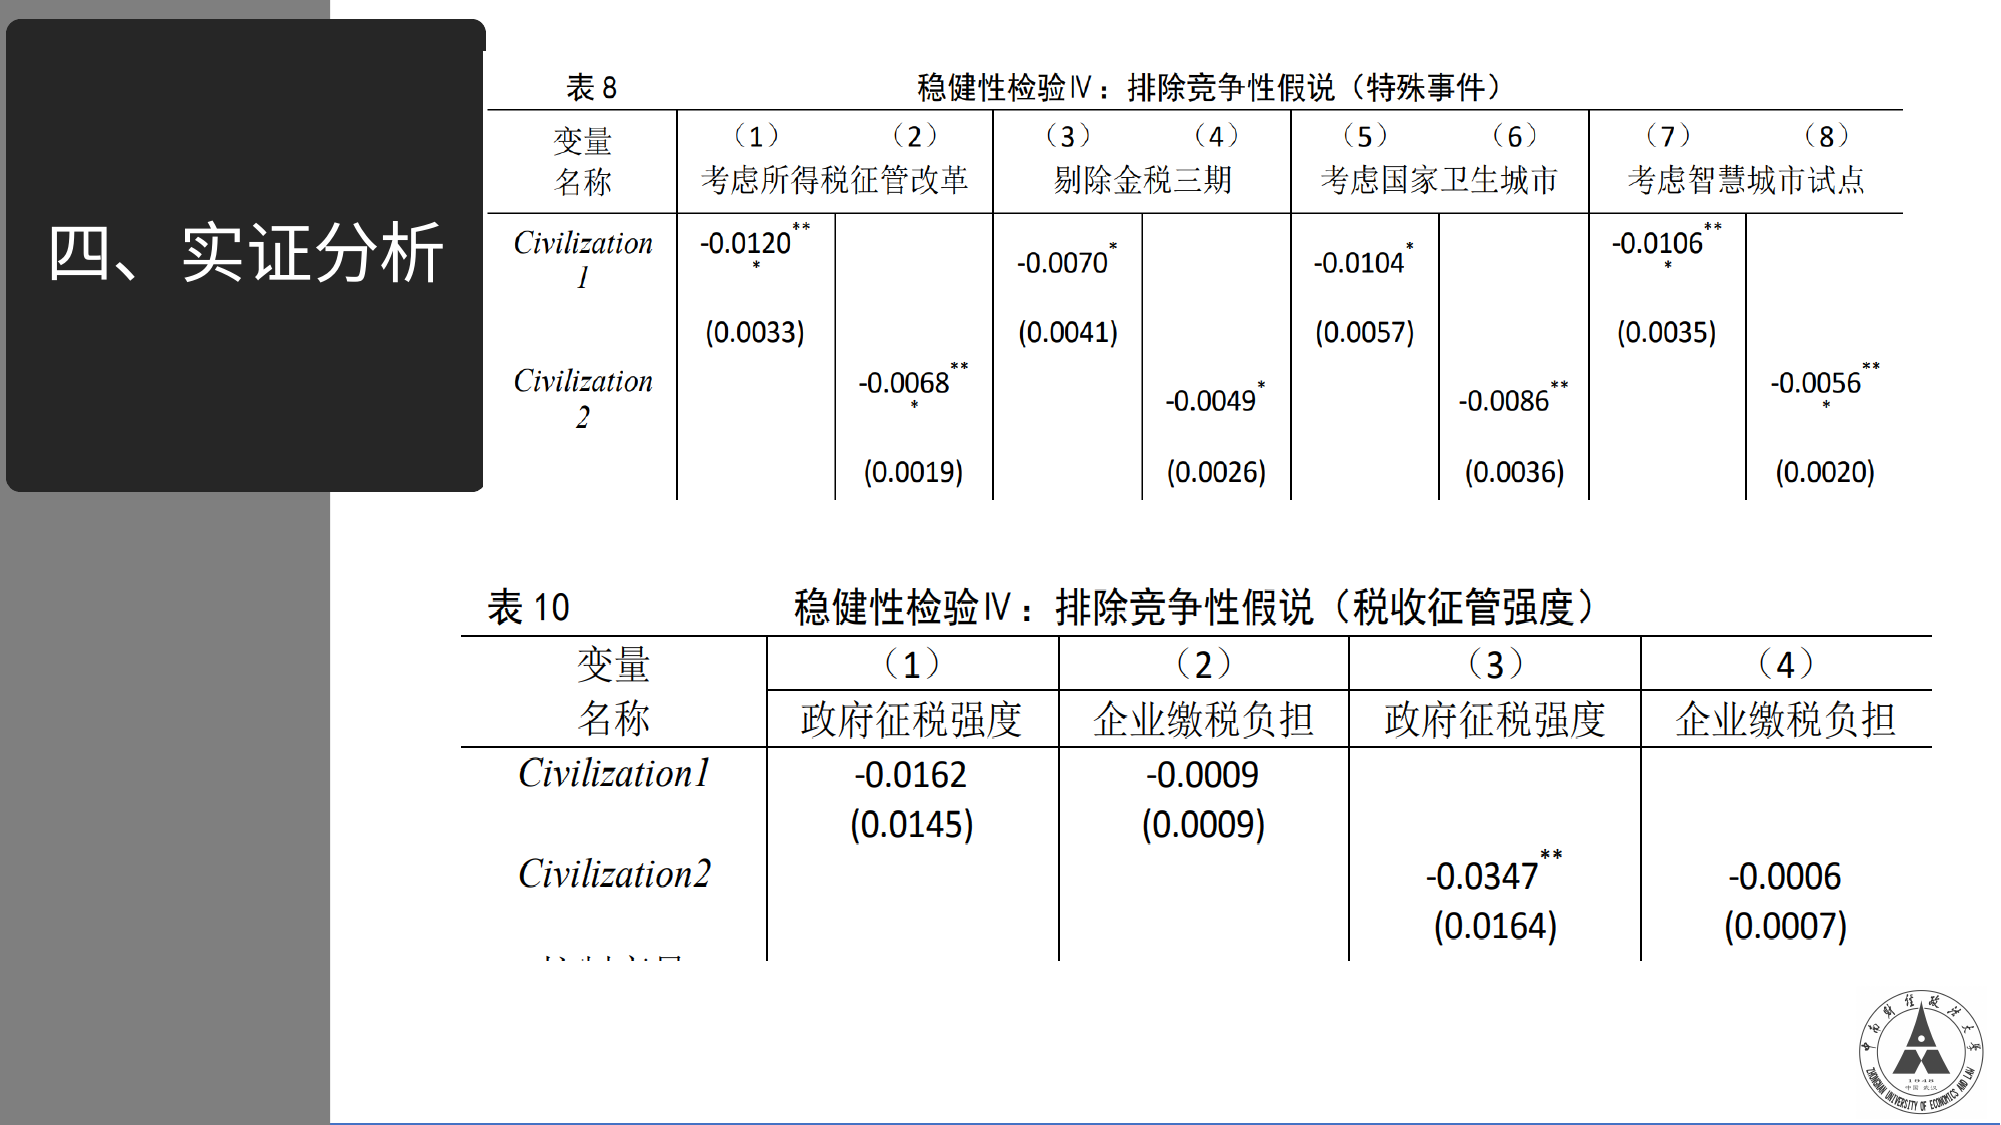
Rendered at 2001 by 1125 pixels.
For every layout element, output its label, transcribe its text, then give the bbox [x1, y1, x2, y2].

picture [451, 580, 1935, 961]
picture [1856, 986, 1987, 1119]
text_box [0, 0, 331, 1125]
text_box 此外，本文还用企业当年缴纳各种税费 占总资产的比重（Tax）来间接反映政府征税的强度，Tax越大，政府征管越严厉、企业负担越重。 [331, 0, 2000, 1124]
picture [483, 51, 1904, 500]
title 四、实证分析 [20, 33, 473, 478]
